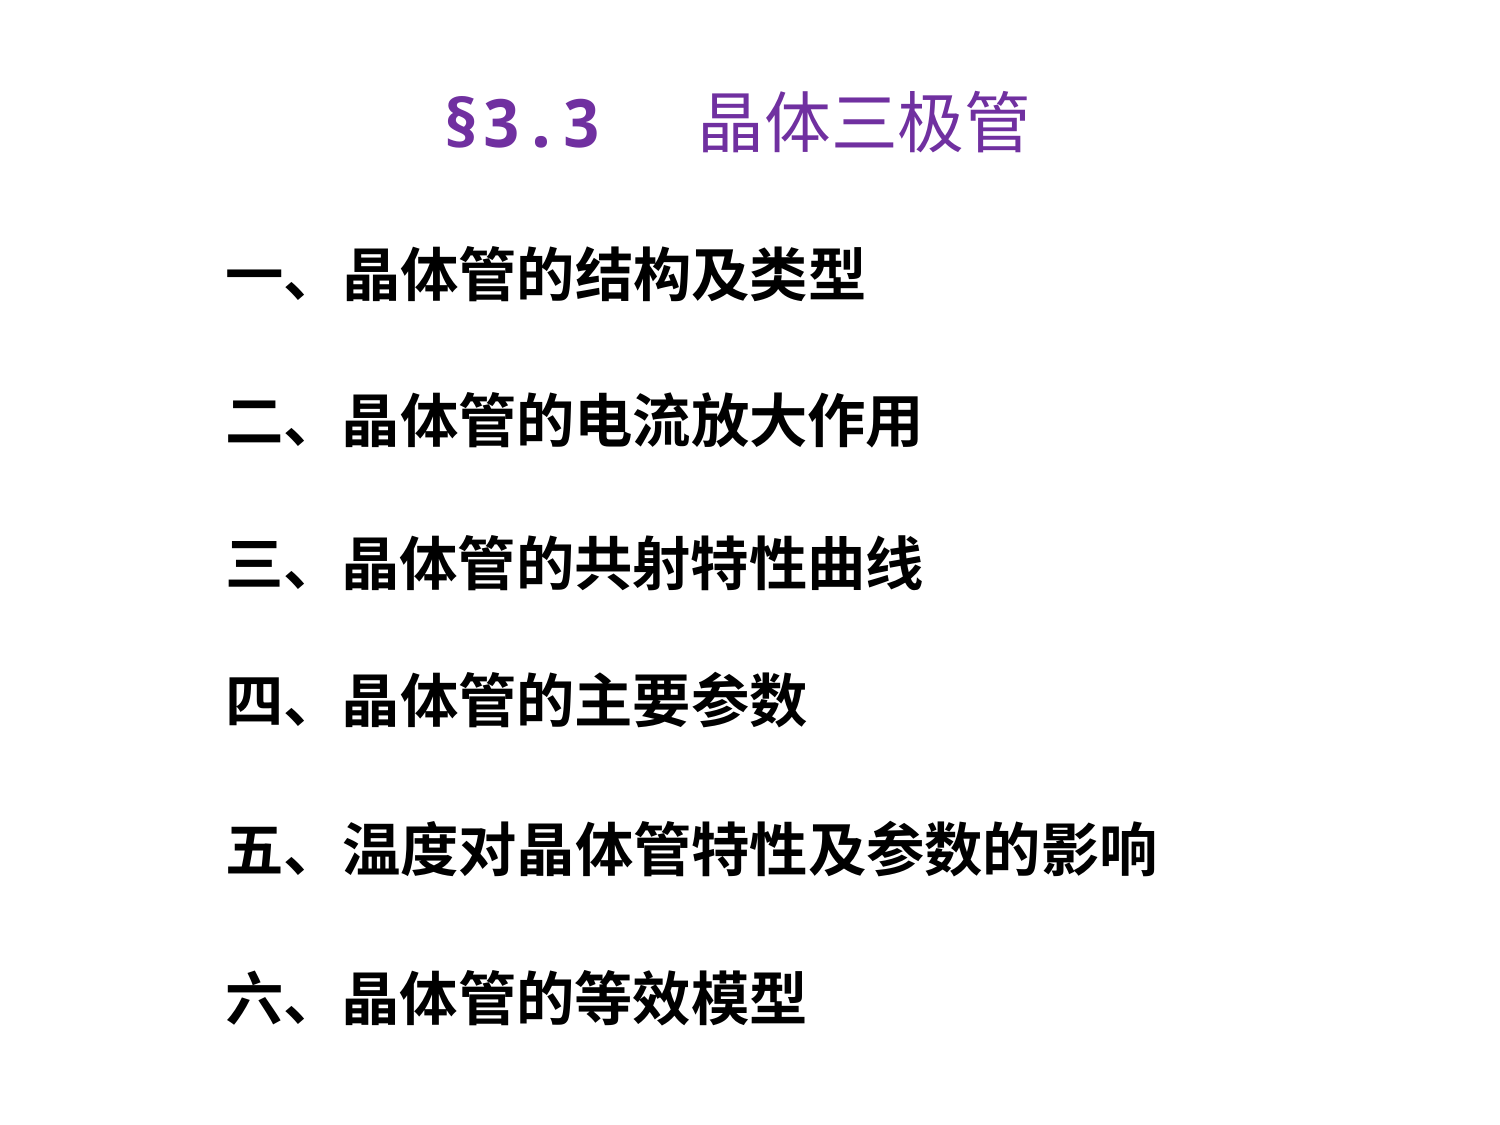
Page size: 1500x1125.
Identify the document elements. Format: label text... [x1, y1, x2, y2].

text_box 四、晶体管的主要参数 [210, 657, 1086, 742]
title §3.3 晶体三极管 [54, 70, 1419, 171]
text_box 六、晶体管的等效模型 [210, 954, 1187, 1040]
text_box 五、温度对晶体管特性及参数的影响 [210, 805, 1353, 891]
text_box 二、晶体管的电流放大作用 [210, 376, 1086, 461]
text_box 一、晶体管的结构及类型 [210, 230, 1024, 316]
text_box 三、晶体管的共射特性曲线 [210, 519, 1262, 605]
